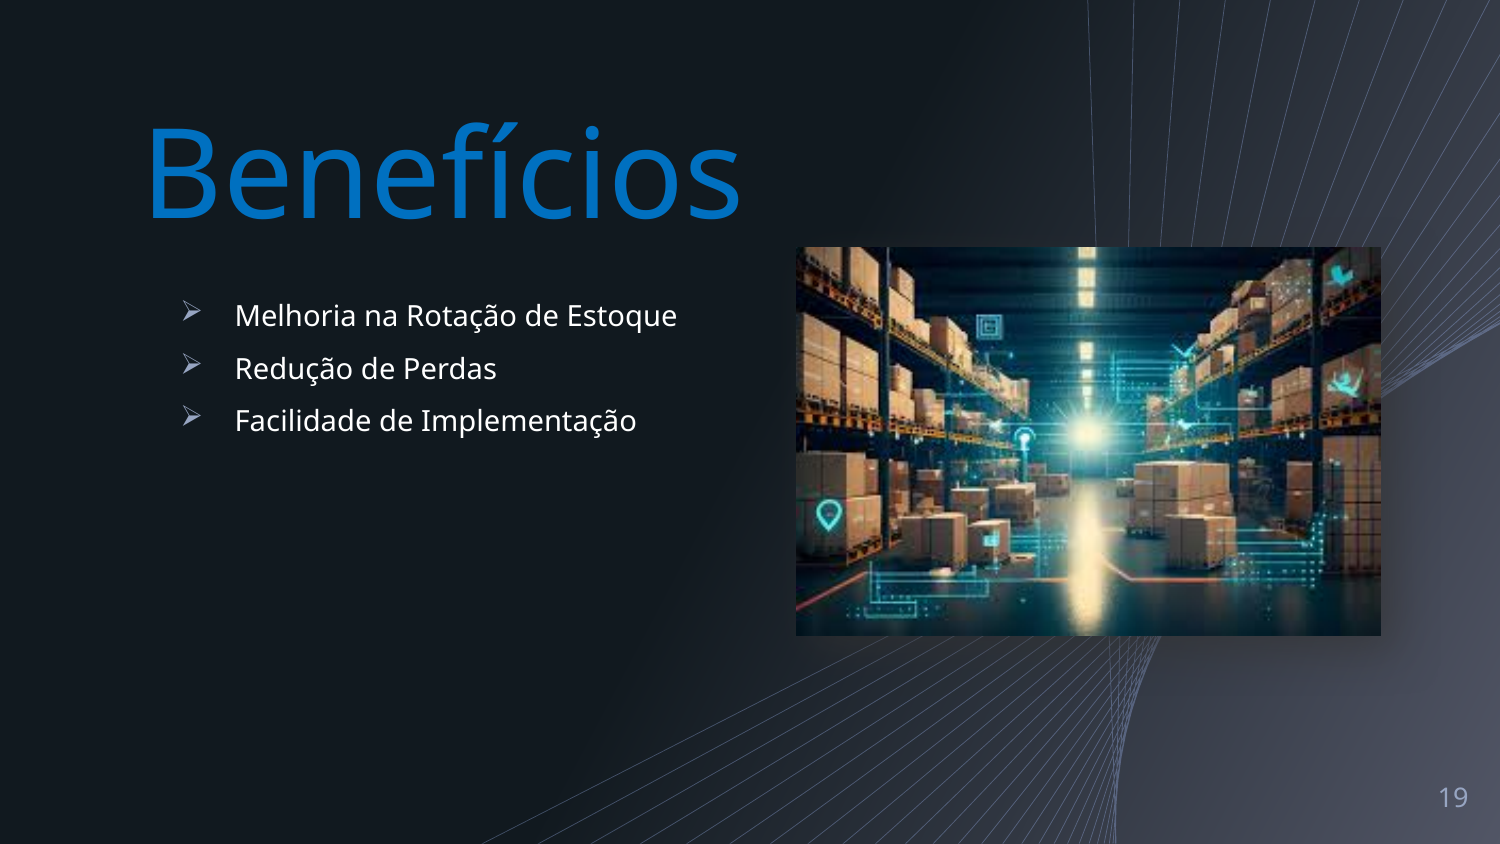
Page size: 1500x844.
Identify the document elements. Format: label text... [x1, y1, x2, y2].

list Melhoria na Rotação de Estoque Redução de Perdas Facilidade de Implementação [159, 292, 750, 550]
title Benefícios [141, 82, 1252, 246]
picture [796, 246, 1381, 636]
slide_number 19 [1378, 766, 1469, 832]
